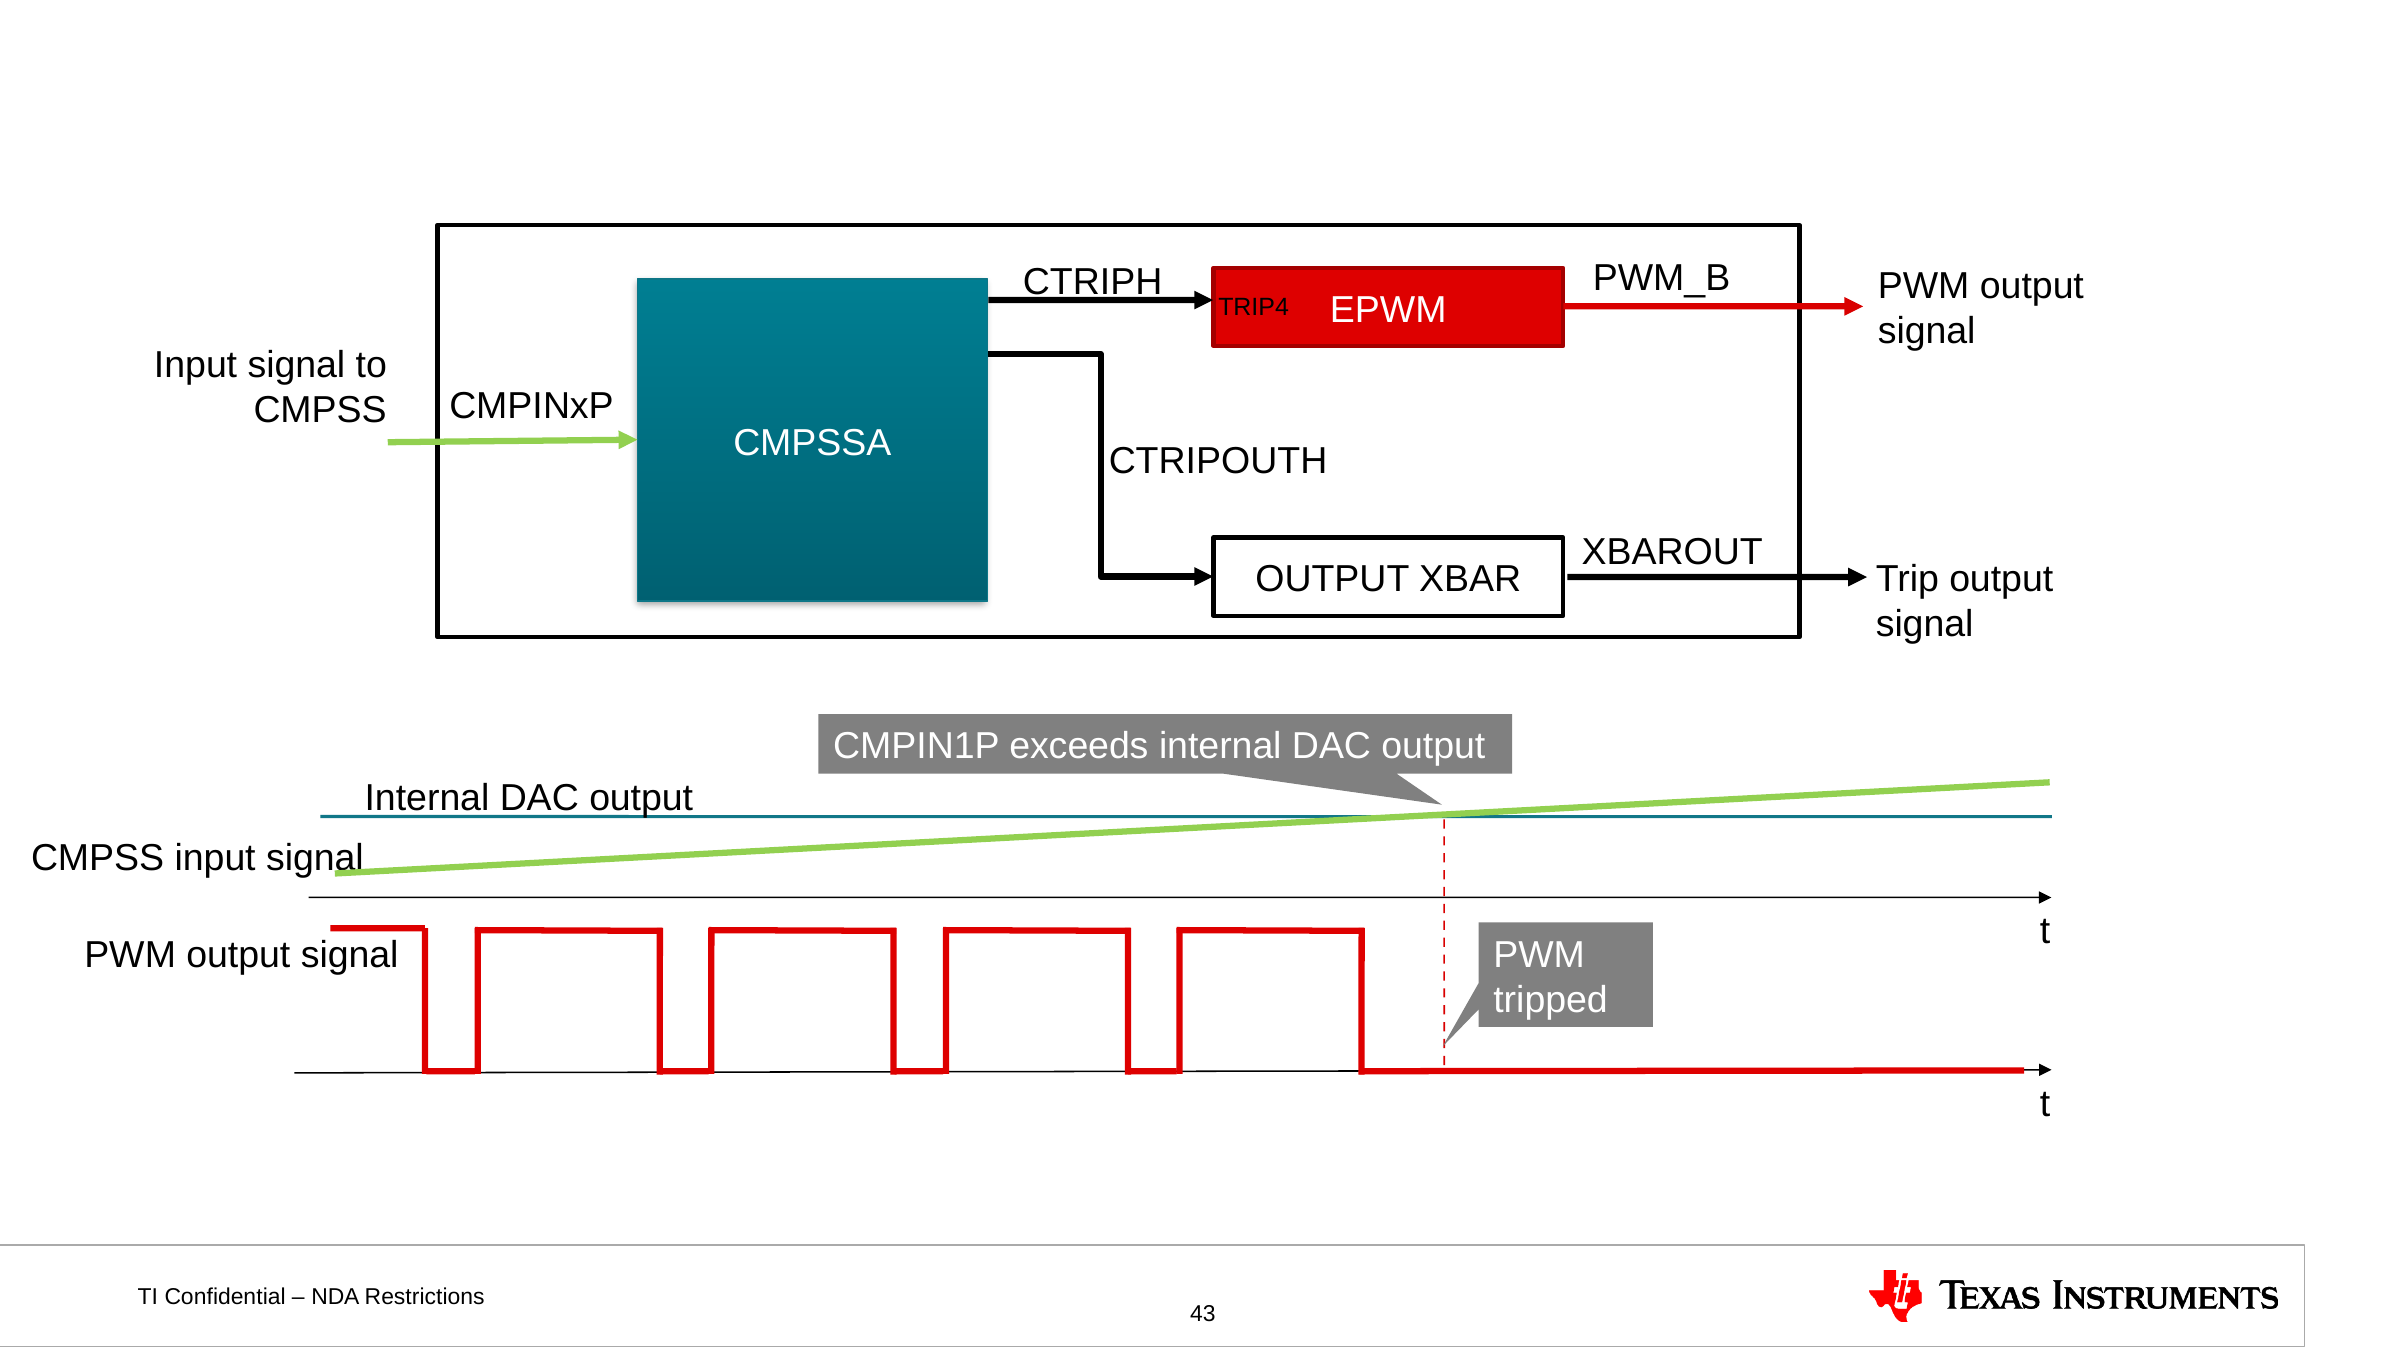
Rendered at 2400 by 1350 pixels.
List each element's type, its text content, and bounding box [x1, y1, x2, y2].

text_box [435, 301, 1802, 639]
text_box PWM output signal [1863, 253, 2120, 358]
text_box Internal DAC output [349, 766, 796, 826]
text_box EPWM [1211, 266, 1565, 348]
text_box PWM_B [1578, 245, 1745, 306]
text_box Trip output signal [1861, 546, 2117, 652]
text_box CMPIN1P exceeds internal DAC output [818, 714, 1513, 805]
text_box [1177, 293, 1203, 307]
text_box CTRIPOUTH [1094, 428, 1100, 489]
text_box CMPSS input signal [16, 825, 379, 885]
text_box CMPSSA [637, 278, 988, 602]
text_box [1563, 300, 1863, 313]
text_box [308, 891, 2052, 899]
text_box PWM output signal [69, 922, 414, 982]
text_box [334, 781, 2050, 875]
text_box [2025, 1063, 2052, 1071]
text_box OUTPUT XBAR [1211, 535, 1565, 618]
text_box t [2024, 898, 2076, 958]
text_box CMPINxP [434, 373, 629, 433]
text_box [988, 353, 1214, 583]
text_box [387, 433, 638, 446]
text_box [1778, 570, 1861, 584]
text_box [435, 223, 1802, 436]
picture [1869, 1270, 2278, 1322]
text_box 18 [923, 1288, 1483, 1329]
text_box t [2024, 1071, 2076, 1131]
text_box Input signal to CMPSS [88, 332, 402, 438]
text_box CTRIPH [1008, 249, 1177, 309]
text_box CTRIPOUTH [1102, 428, 1343, 489]
text_box XBAROUT [1566, 520, 1778, 580]
text_box PWM tripped [1442, 922, 1653, 1047]
text_box TRIP4 [1203, 283, 1304, 328]
